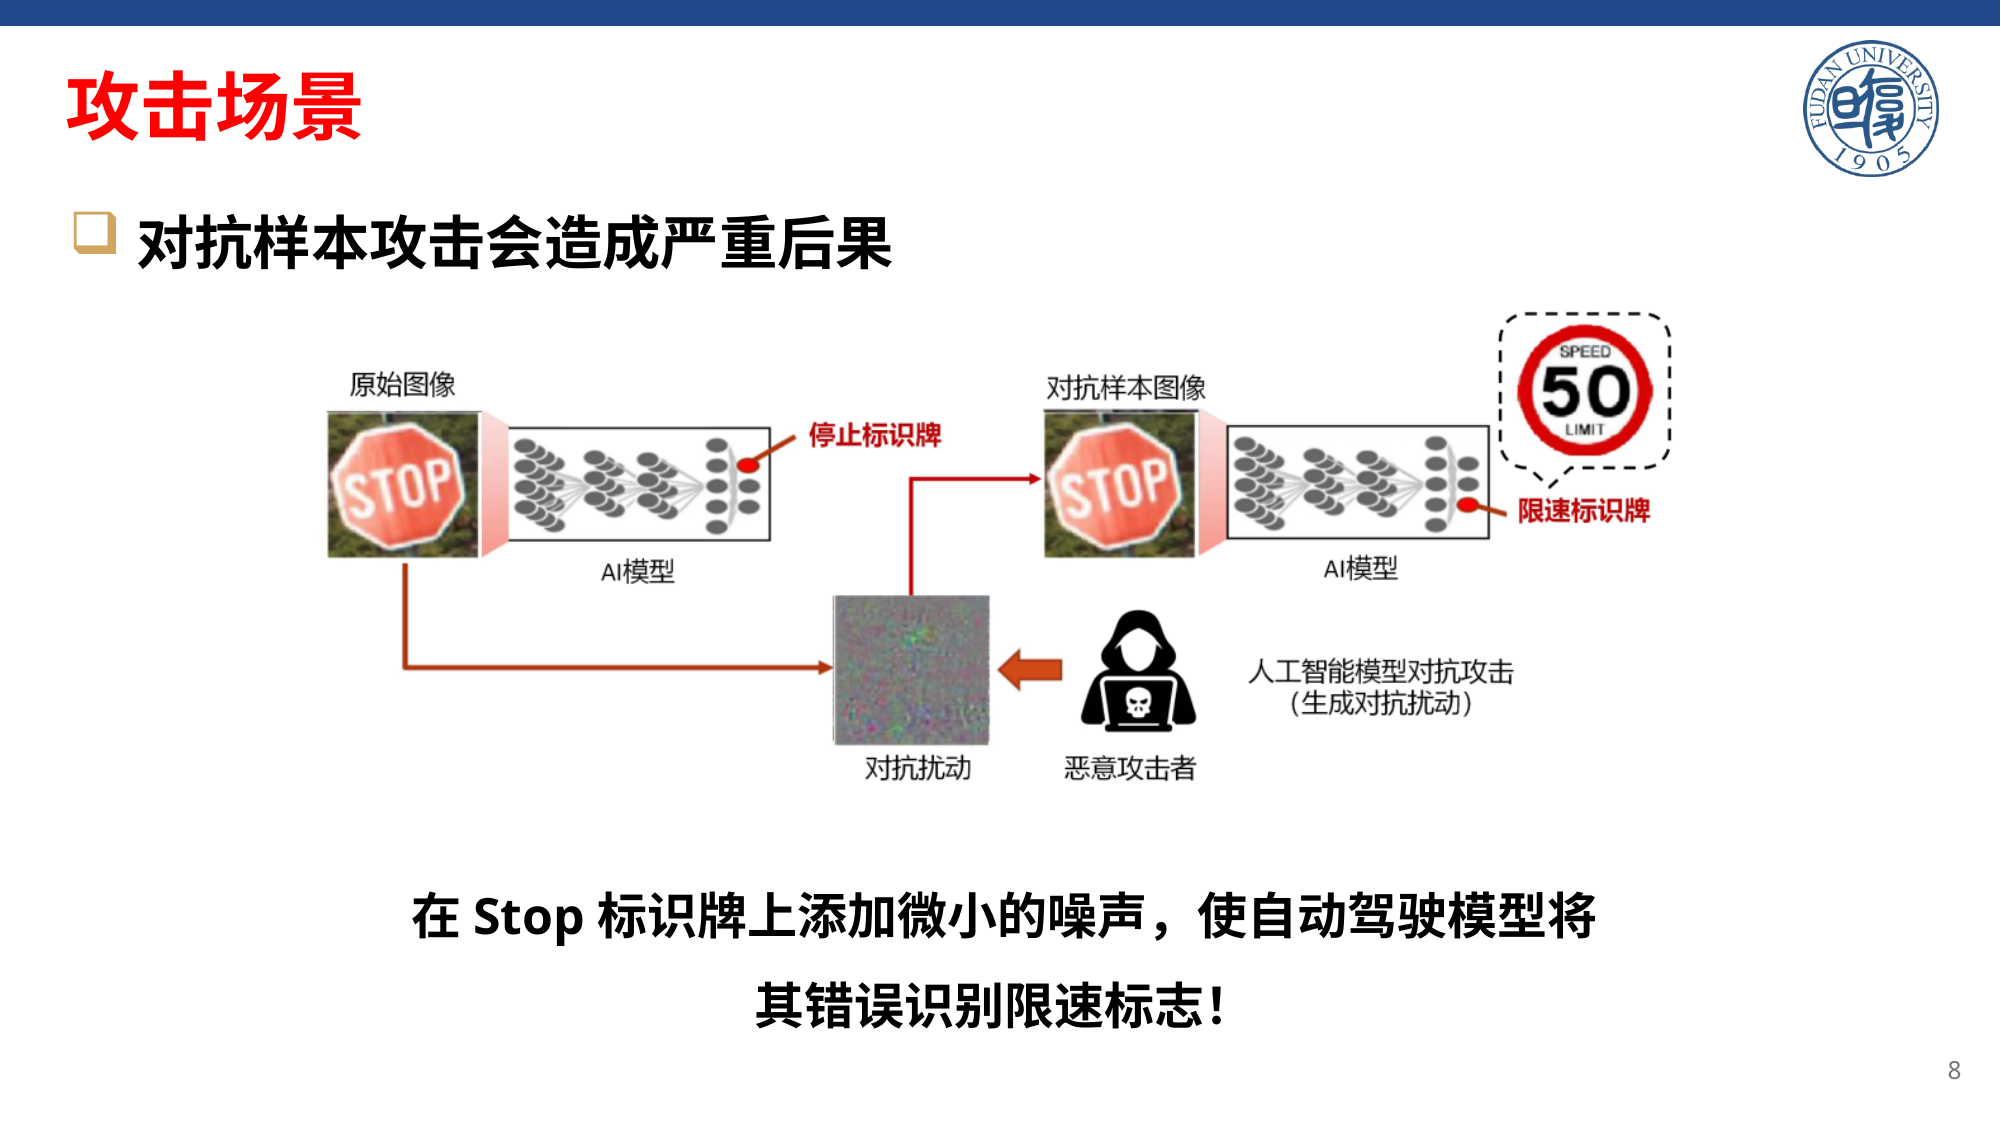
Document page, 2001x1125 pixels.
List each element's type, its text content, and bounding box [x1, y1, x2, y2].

list 对抗样本攻击会造成严重后果 [54, 184, 1954, 766]
picture [1803, 40, 1939, 177]
text_box 在Stop标识牌上添加微小的噪声，使自动驾驶模型将其错误识别限速标志！ [372, 847, 1637, 1043]
picture [316, 302, 1684, 801]
title 攻击场景 [50, 37, 1799, 173]
